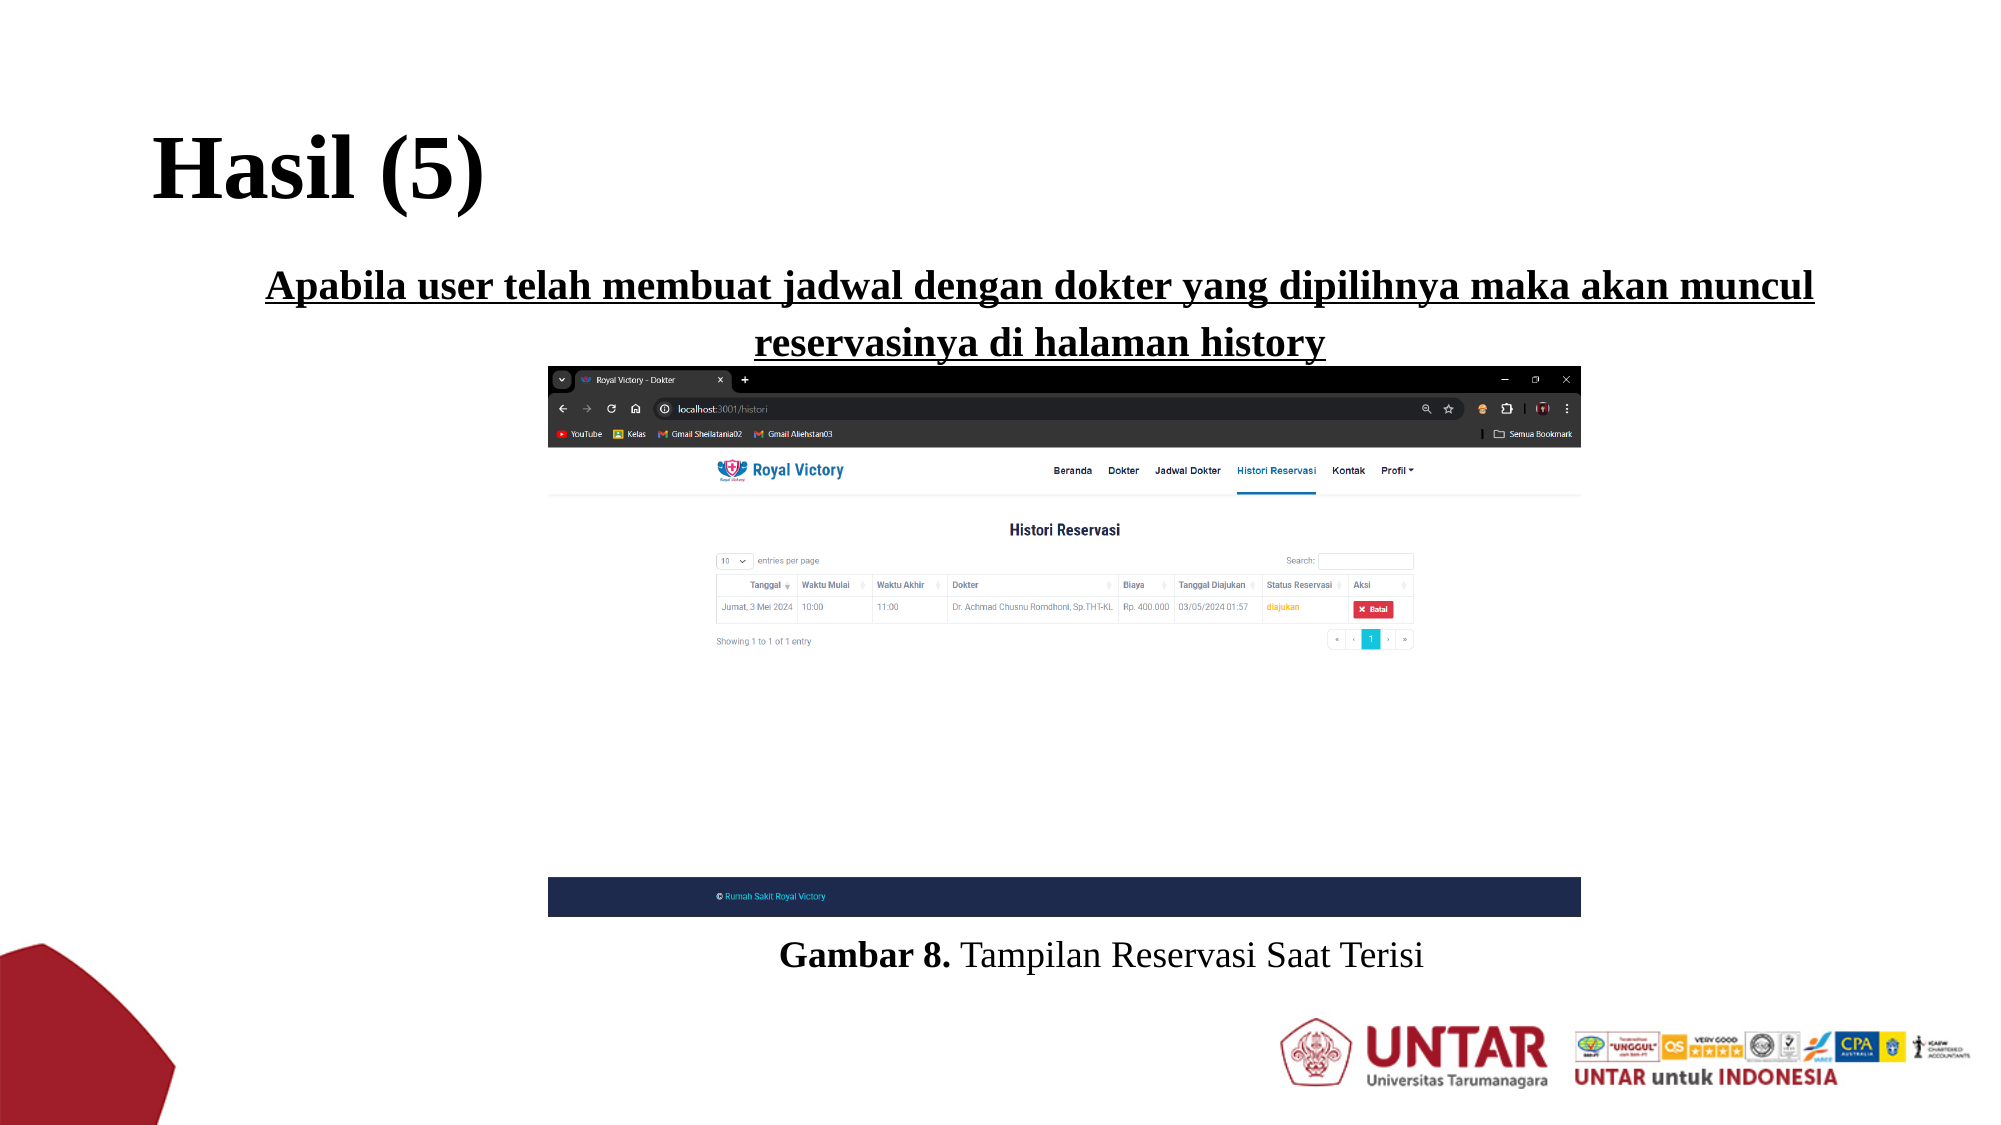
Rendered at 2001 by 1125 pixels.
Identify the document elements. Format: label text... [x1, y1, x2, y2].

text_box Apabila user telah membuat jadwal dengan dokter yang dipilihnya maka akan muncul reservasinya di halaman history [137, 242, 1943, 373]
picture [0, 0, 2001, 1125]
title Hasil (5) [137, 59, 1863, 242]
text_box Gambar 8. Tampilan Reservasi Saat Terisi [564, 917, 1565, 983]
